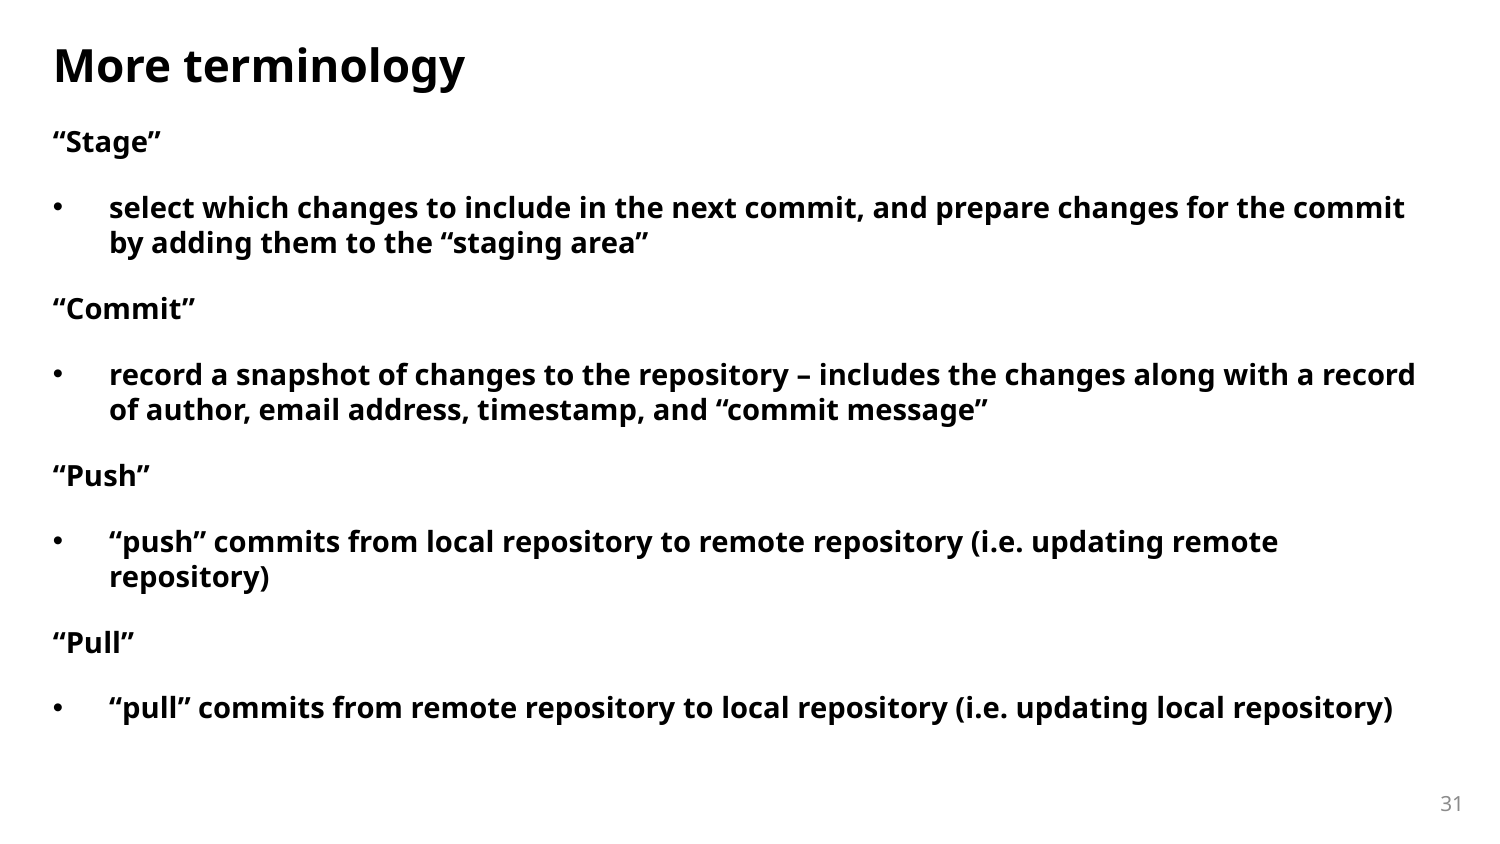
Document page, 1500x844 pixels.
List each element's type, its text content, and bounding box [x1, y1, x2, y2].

title More terminology [37, 27, 1463, 100]
slide_number 31 [1128, 782, 1479, 827]
list “Stage” select which changes to include in the next commit, and prepare changes for the commit by adding them to the “staging area” “Commit” record a snapshot of changes to the repository – includes the changes along with a record of author, email address, timestamp, and “commit message” “Push” “push” commits from local repository to remote repository (i.e. updating remote repository) “Pull” “pull” commits from remote repository to local repository (i.e. updating local repository) [37, 115, 1463, 816]
